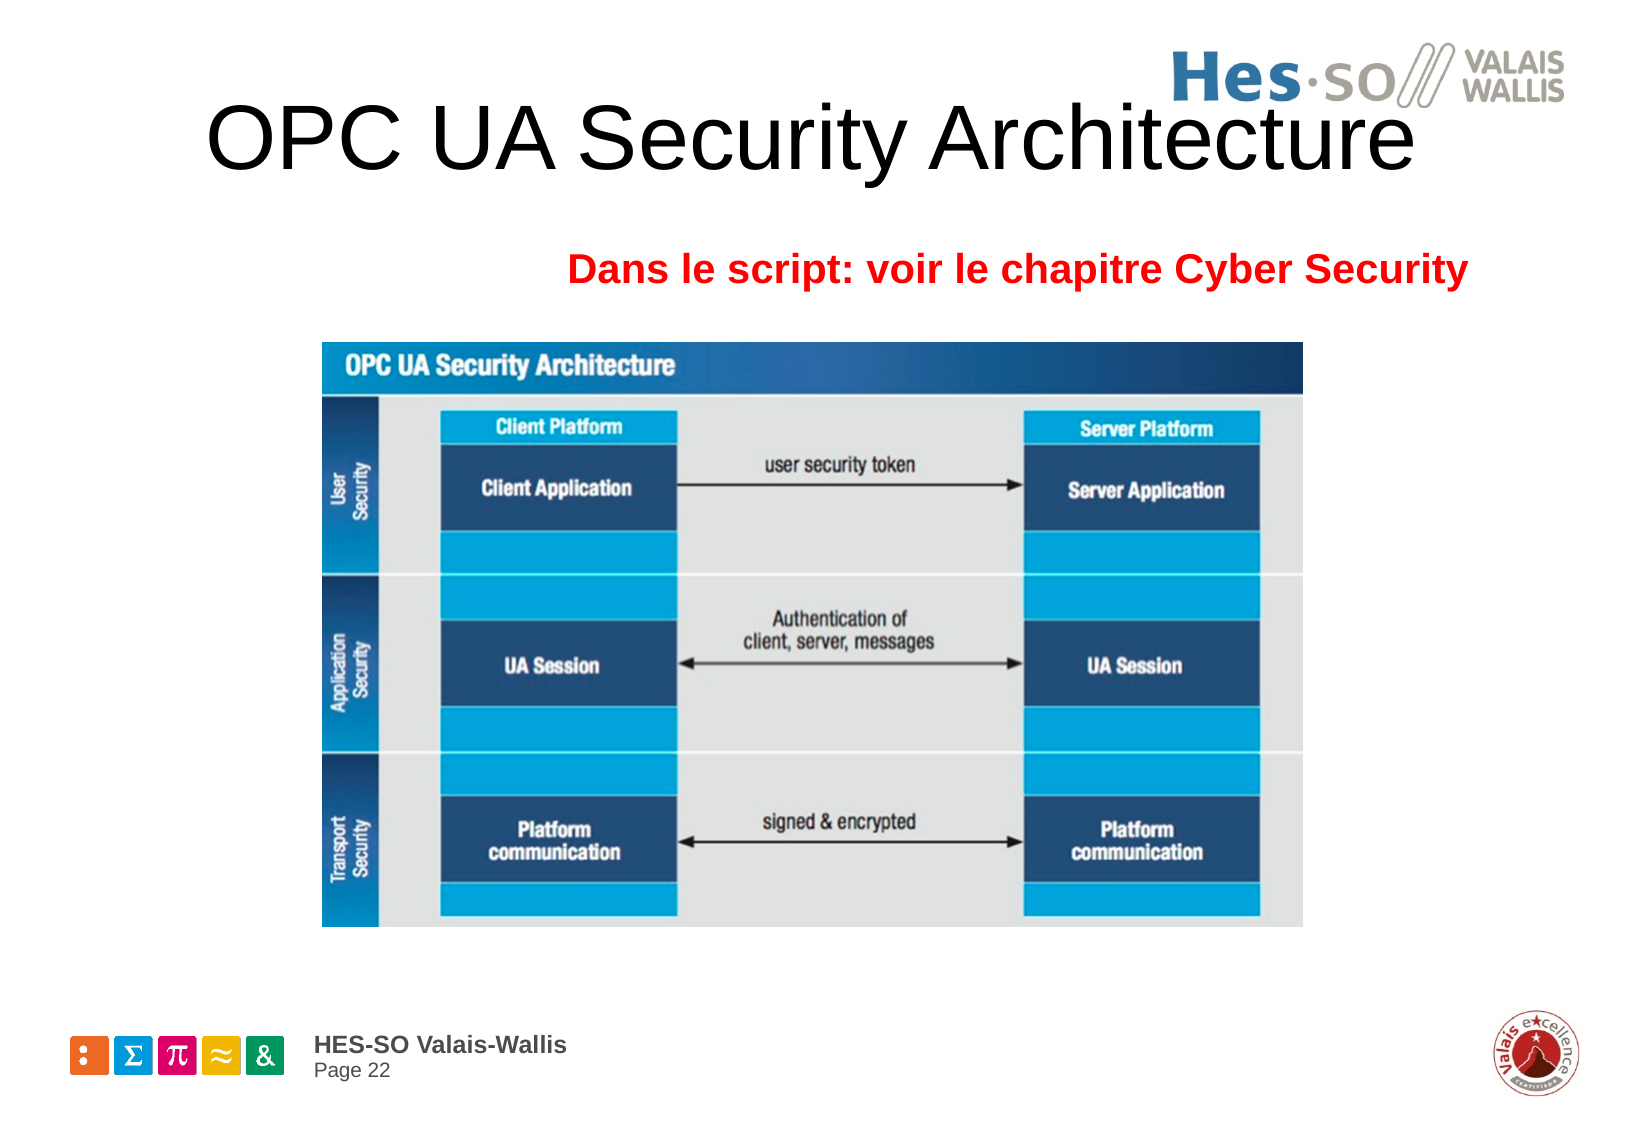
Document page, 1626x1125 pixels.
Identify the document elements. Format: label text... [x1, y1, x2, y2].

picture [153, 1036, 284, 1075]
text_box Dans le script: voir le chapitre Cyber Security [552, 234, 1581, 300]
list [322, 342, 1303, 927]
picture [1491, 1008, 1581, 1098]
picture [1173, 42, 1564, 108]
title OPC UA Security Architecture [81, 45, 1544, 233]
picture [70, 1036, 114, 1075]
picture [126, 1046, 141, 1057]
picture [126, 1059, 140, 1065]
